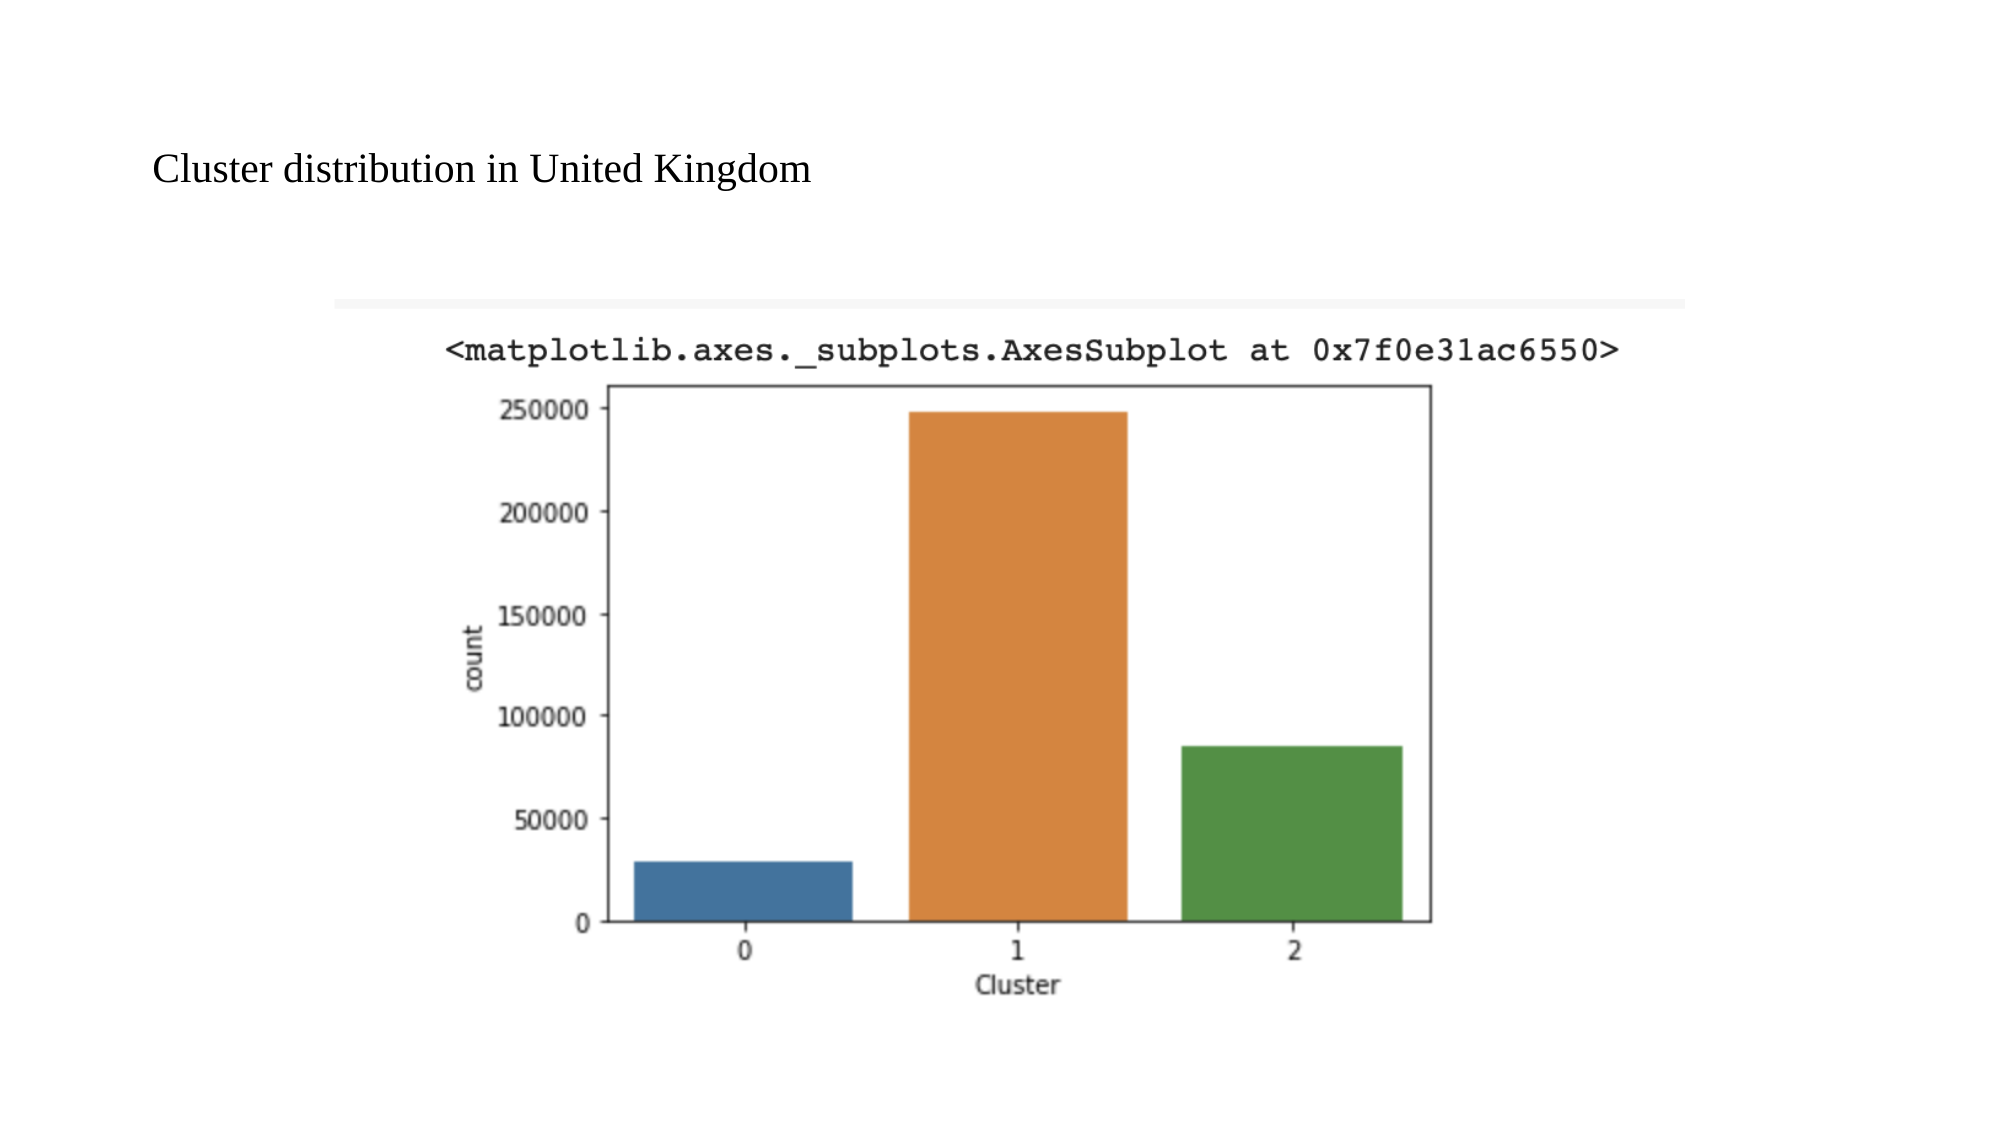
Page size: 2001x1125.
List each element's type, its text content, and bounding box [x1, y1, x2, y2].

title Cluster distribution in United Kingdom [137, 59, 1863, 278]
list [315, 299, 1685, 1014]
